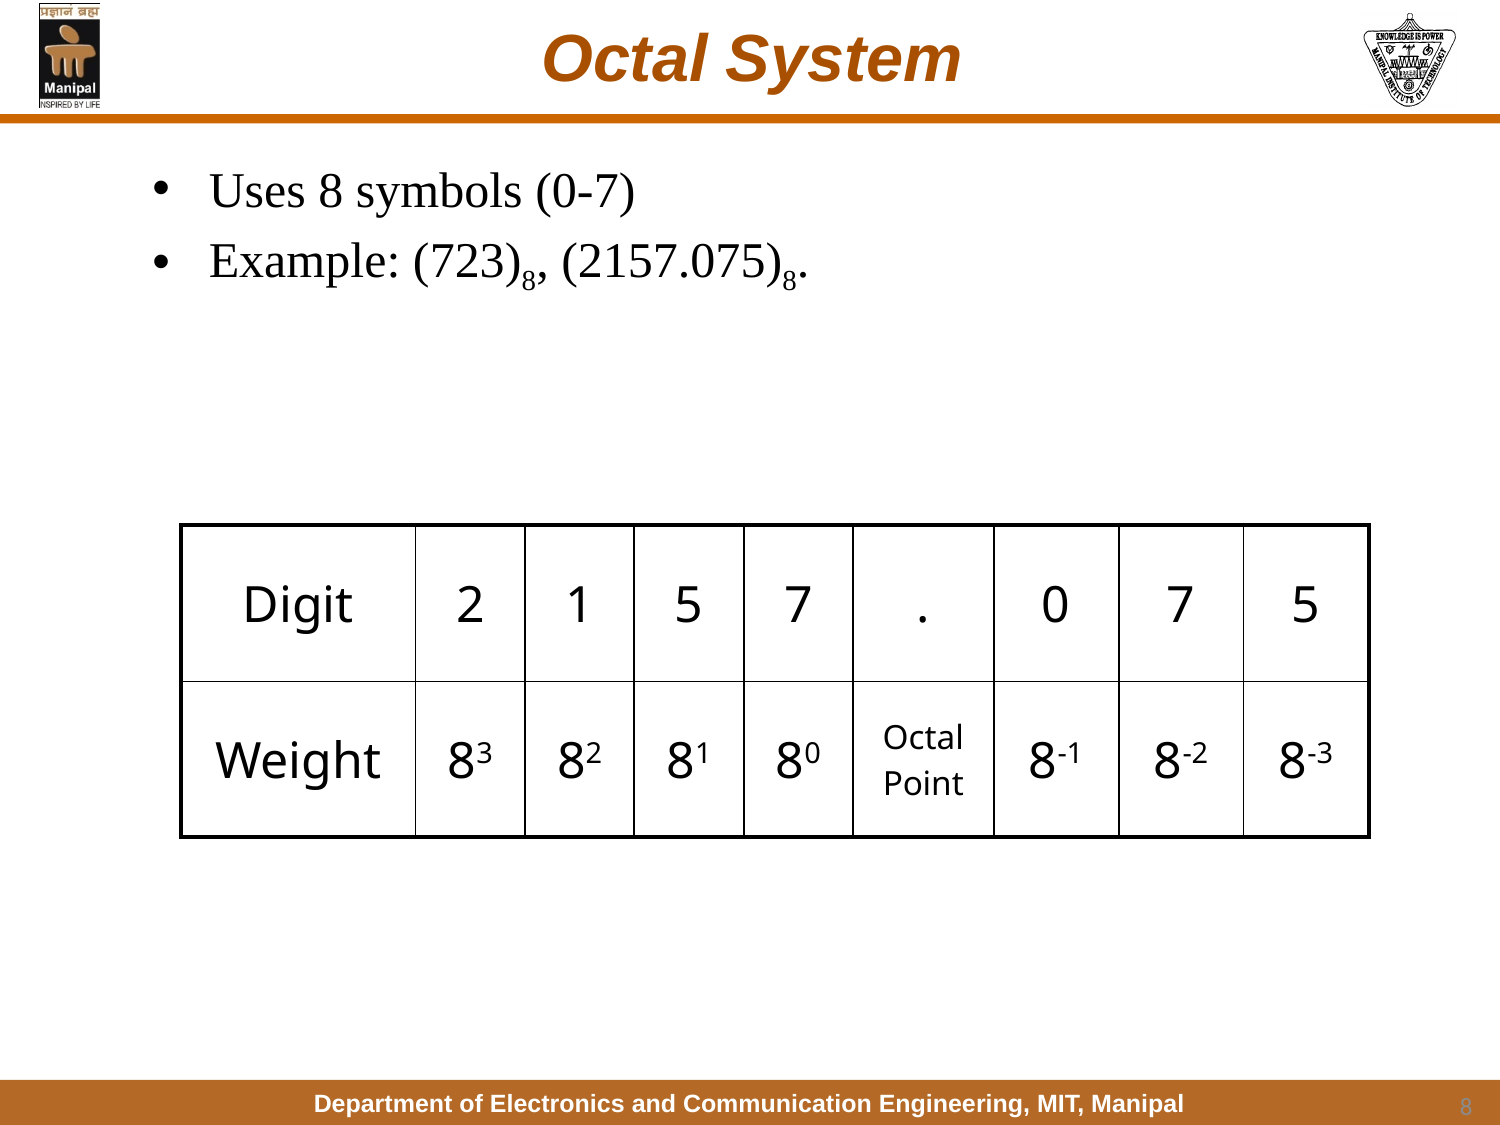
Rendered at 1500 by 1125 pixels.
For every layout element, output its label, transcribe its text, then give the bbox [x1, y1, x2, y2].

table_cell 8-1 [995, 682, 1118, 835]
table_cell 8-2 [1120, 682, 1243, 835]
table_cell 81 [635, 682, 743, 835]
table_header . [854, 527, 993, 681]
title Octal System [77, 0, 1428, 124]
slide_number 8 [1137, 1074, 1488, 1125]
table_header 0 [995, 527, 1118, 681]
table_header 2 [416, 527, 524, 681]
table_cell 83 [416, 682, 524, 835]
table_header 5 [1244, 527, 1367, 681]
table_cell 80 [745, 682, 852, 835]
table_header 7 [745, 527, 852, 681]
picture [39, 3, 77, 108]
table_header 7 [1120, 527, 1243, 681]
table_header 1 [526, 527, 633, 681]
table_cell 82 [526, 682, 633, 835]
table_header Digit [183, 527, 415, 681]
table_cell Weight [183, 682, 415, 835]
table_cell Octal Point [854, 682, 993, 835]
table_cell 8-3 [1244, 682, 1367, 835]
text_box Uses 8 symbols (0-7) Example: (723)8, (2157.075)8. [137, 149, 1413, 400]
table_header 5 [635, 527, 743, 681]
